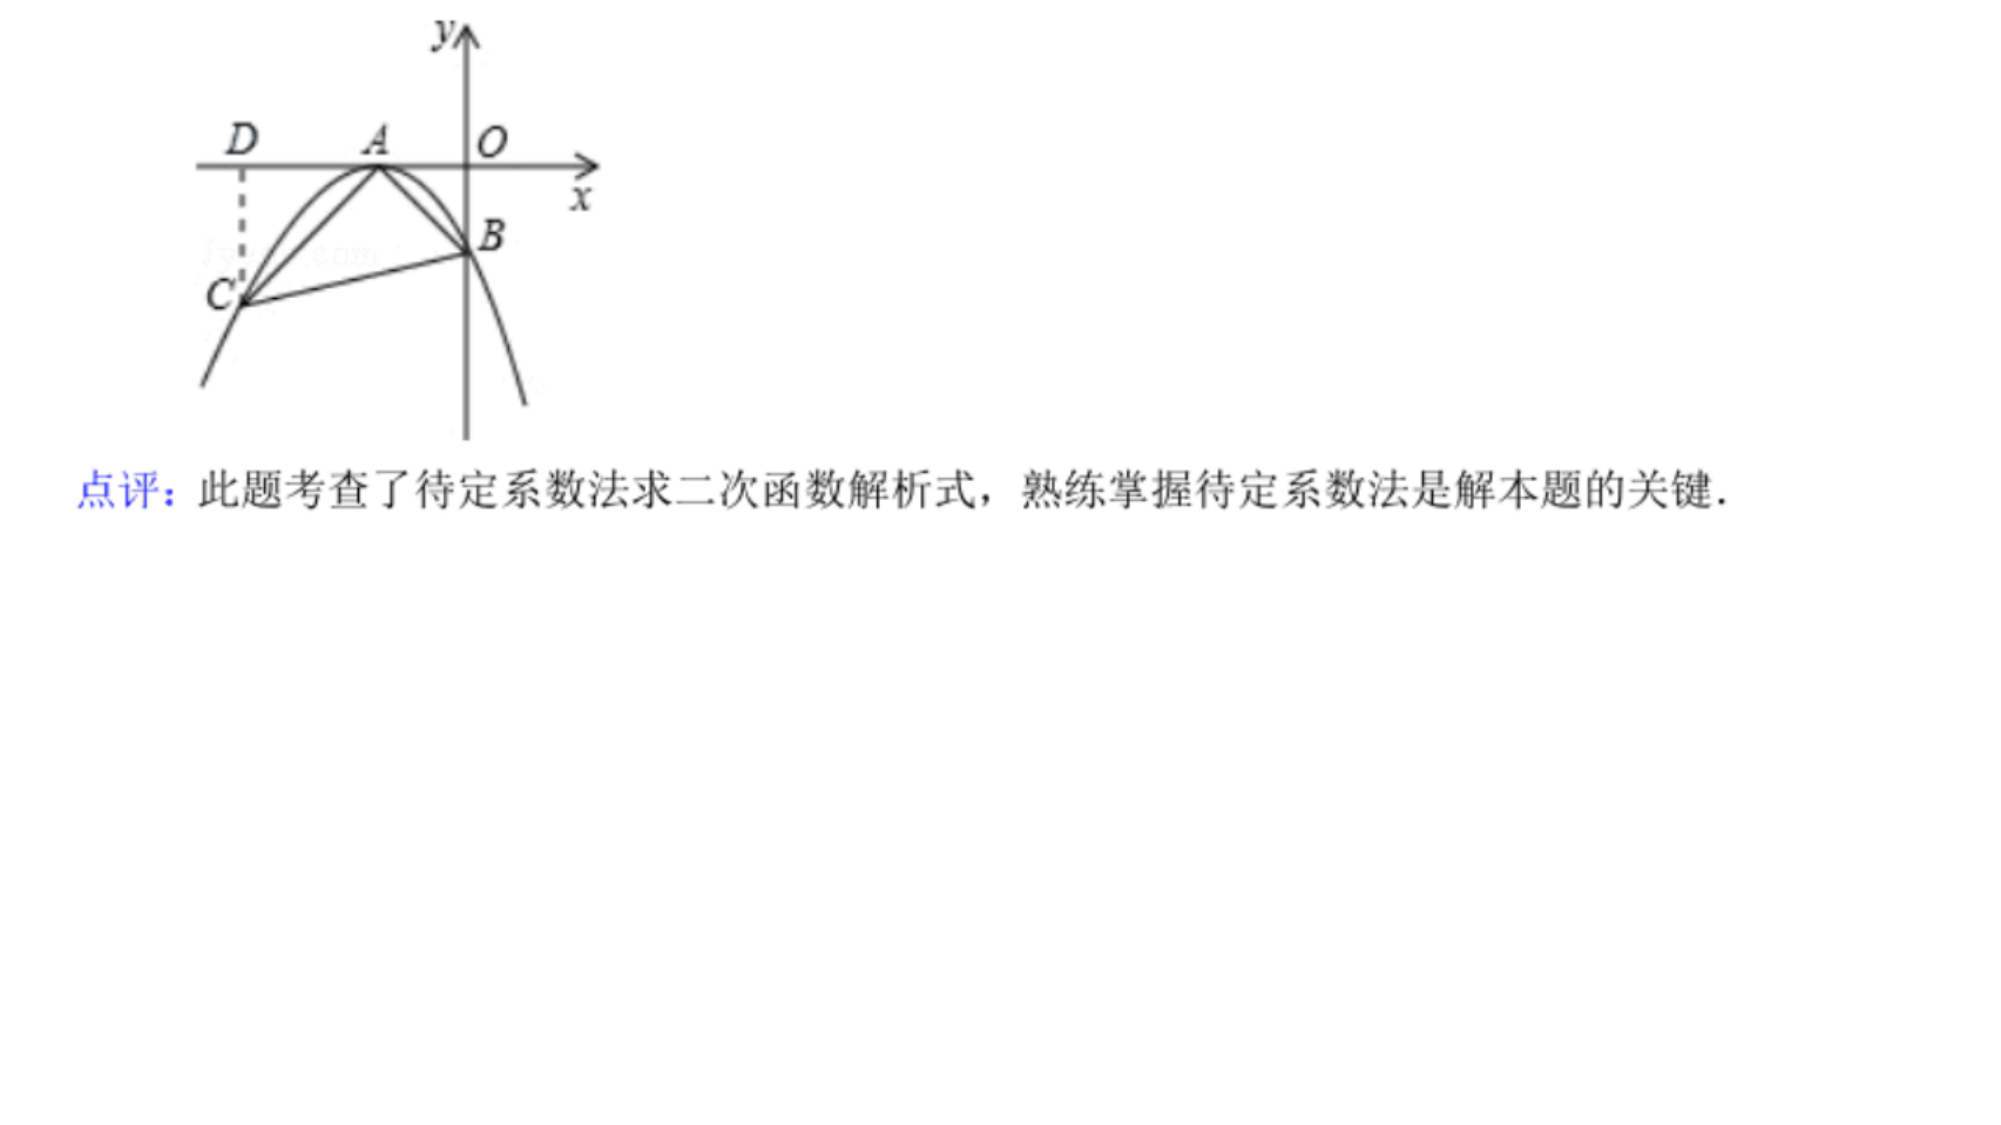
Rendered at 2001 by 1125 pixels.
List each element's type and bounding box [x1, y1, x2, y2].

picture [0, 0, 1732, 525]
